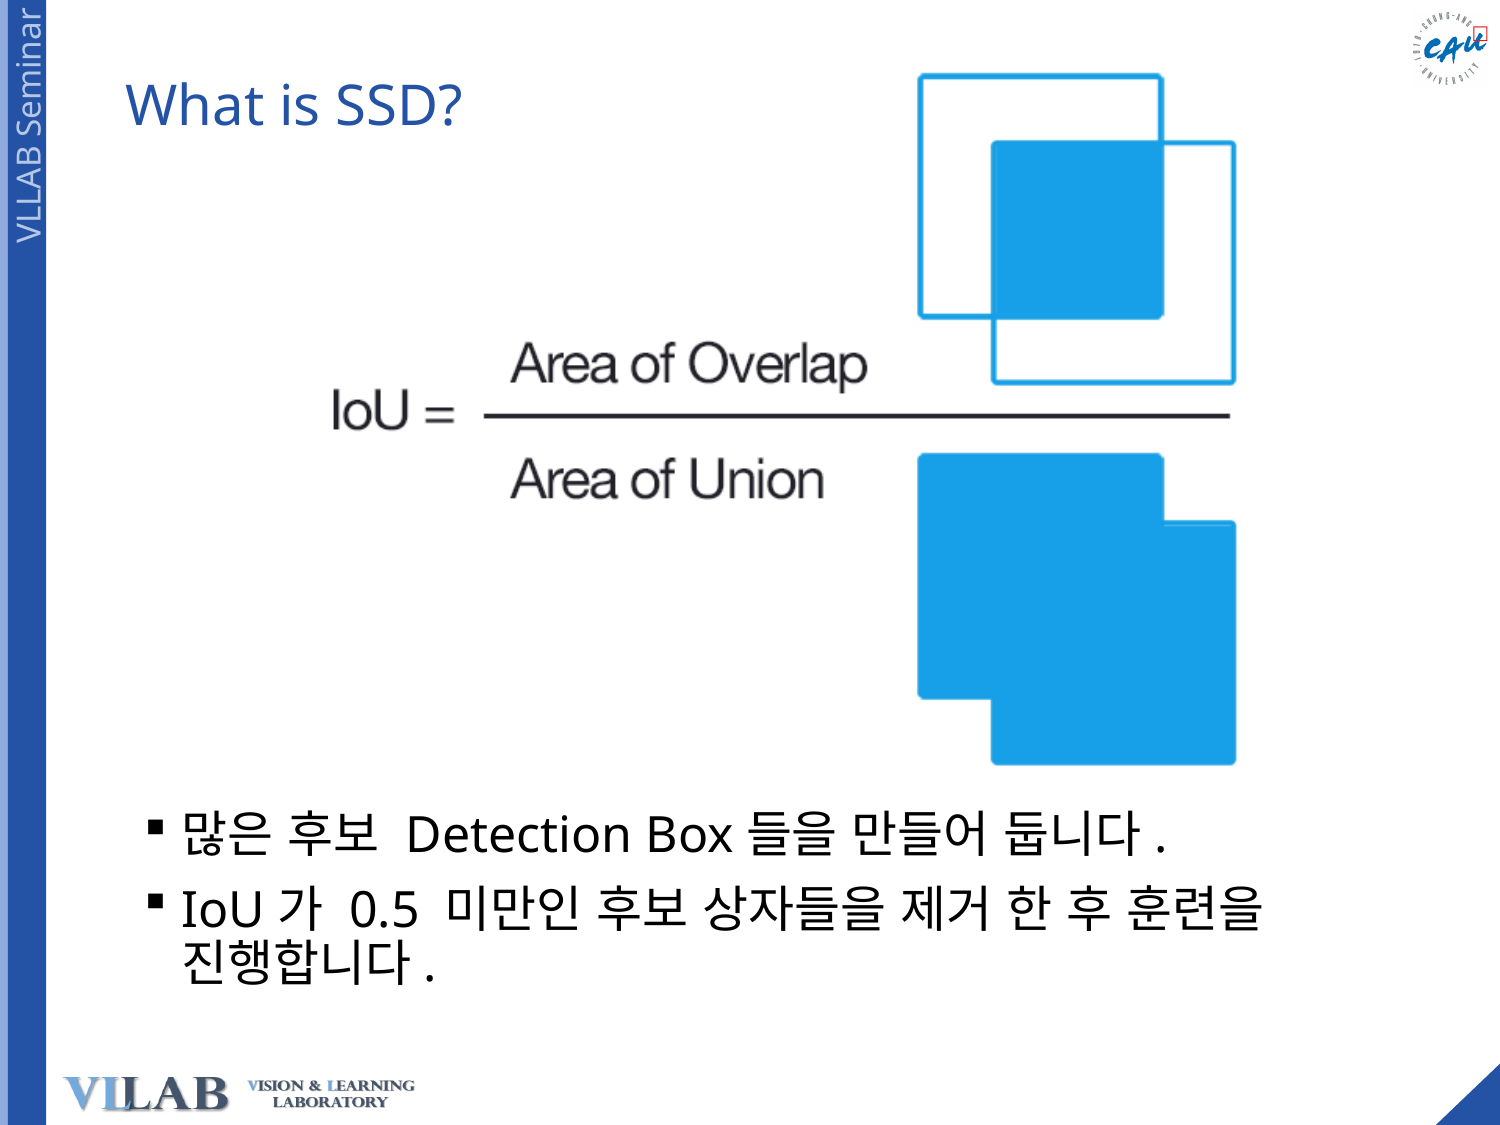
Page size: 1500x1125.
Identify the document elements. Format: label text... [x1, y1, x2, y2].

picture [1412, 11, 1488, 87]
picture [55, 1065, 424, 1120]
picture [287, 31, 1257, 783]
text_box 많은 후보 Detection Box들을 만들어 둡니다. IoU가 0.5 미만인 후보 상자들을 제거 한 후 훈련을 진행합니다. [129, 801, 1415, 1002]
text_box What is SSD? [111, 61, 287, 144]
